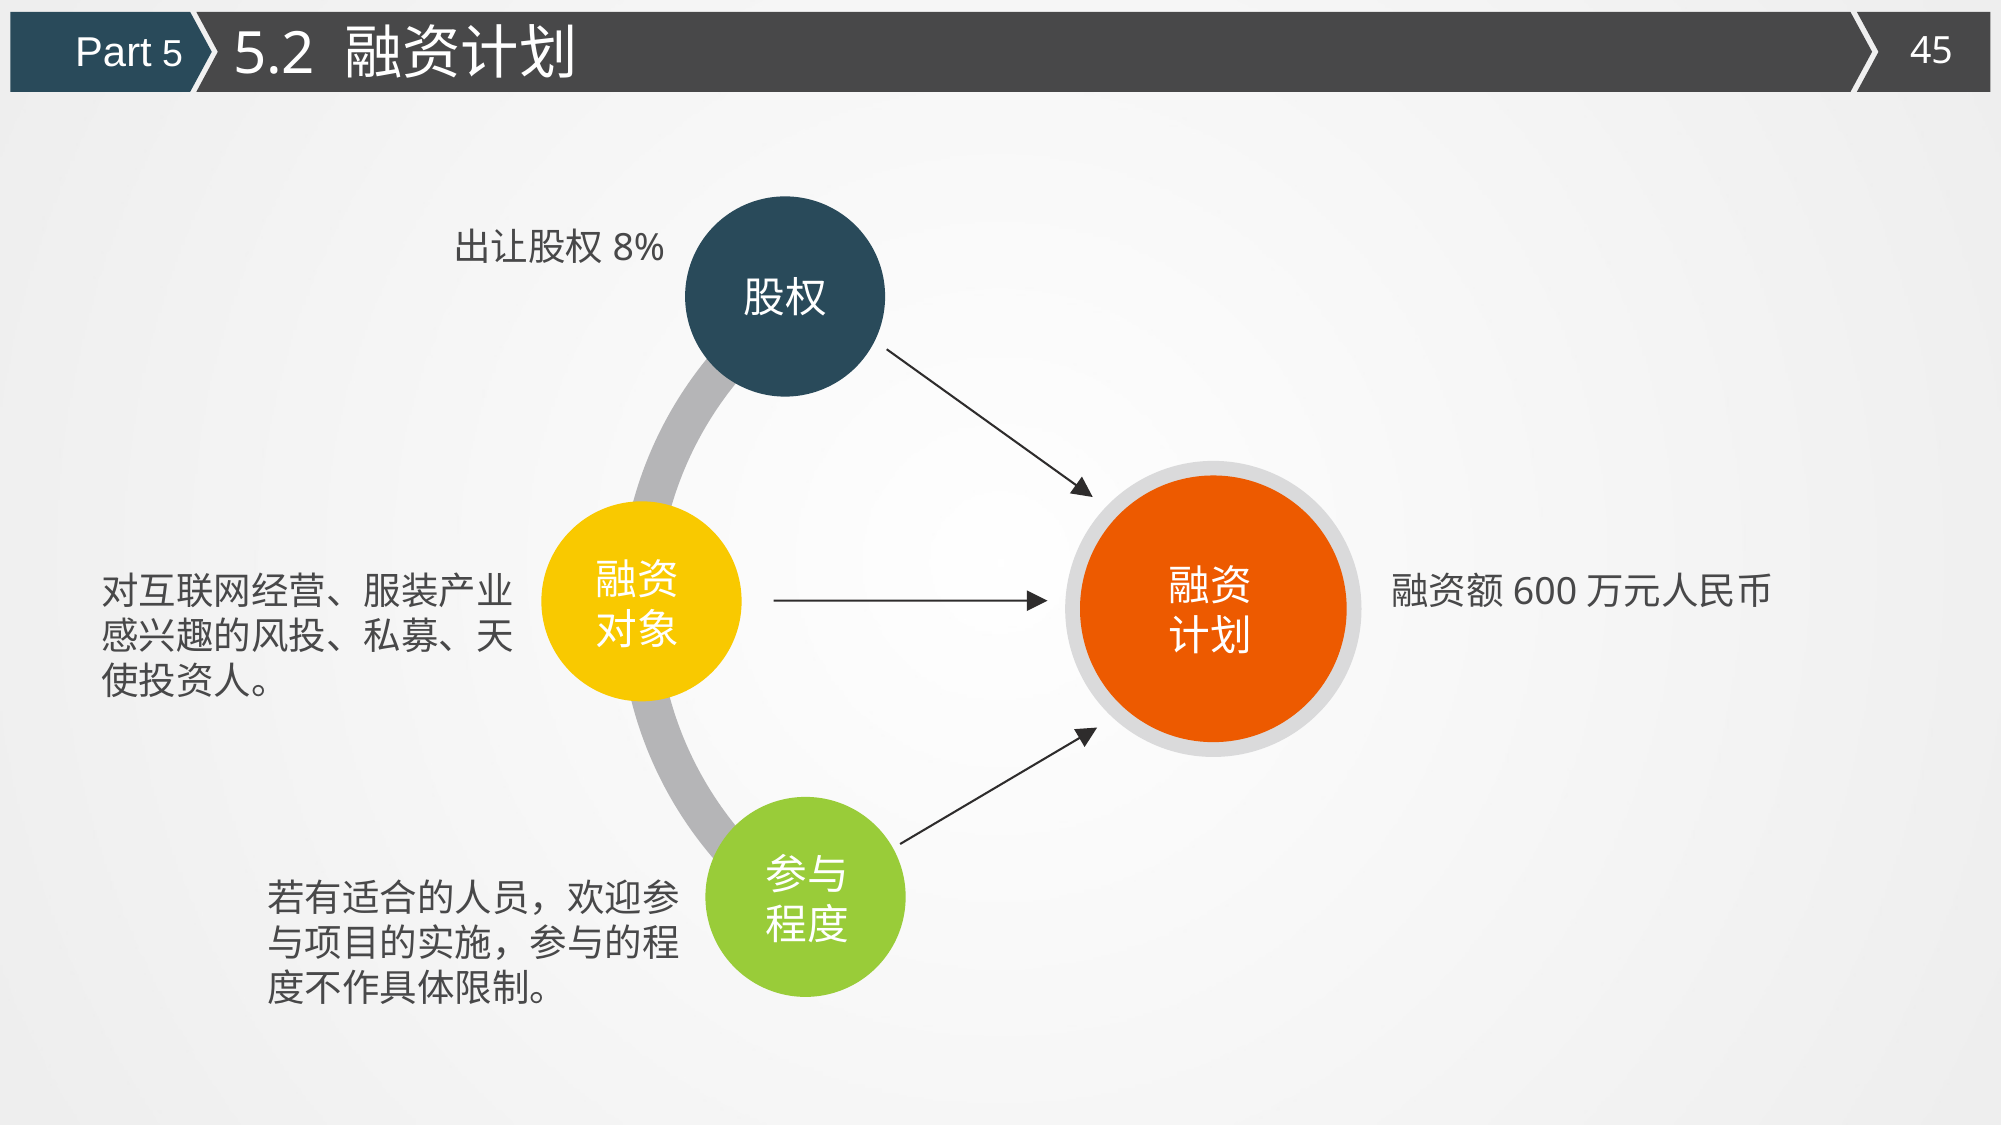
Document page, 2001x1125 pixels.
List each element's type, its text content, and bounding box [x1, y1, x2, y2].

text_box [541, 501, 742, 702]
text_box 5.2 融资计划 [218, 7, 1046, 93]
text_box 参与程度 [743, 840, 872, 956]
text_box Part 5 [22, 17, 198, 83]
picture [0, 0, 2001, 1125]
text_box [900, 727, 1098, 845]
text_box 出让股权8% [222, 215, 680, 275]
text_box 融资额600万元人民币 [1376, 559, 1838, 620]
text_box [1080, 475, 1347, 743]
text_box [705, 796, 906, 997]
text_box [1065, 460, 1362, 757]
text_box 融资计划 [1146, 551, 1274, 667]
text_box [886, 349, 1093, 498]
text_box 股权 [721, 263, 849, 329]
text_box [773, 590, 1048, 612]
text_box [685, 196, 886, 397]
text_box 若有适合的人员，欢迎参与项目的实施，参与的程度不作具体限制。 [252, 866, 698, 1017]
text_box 融资对象 [573, 545, 701, 660]
text_box [633, 359, 736, 505]
text_box 对互联网经营、服装产业感兴趣的风投、私募、天使投资人。 [86, 559, 533, 710]
text_box [631, 698, 735, 858]
